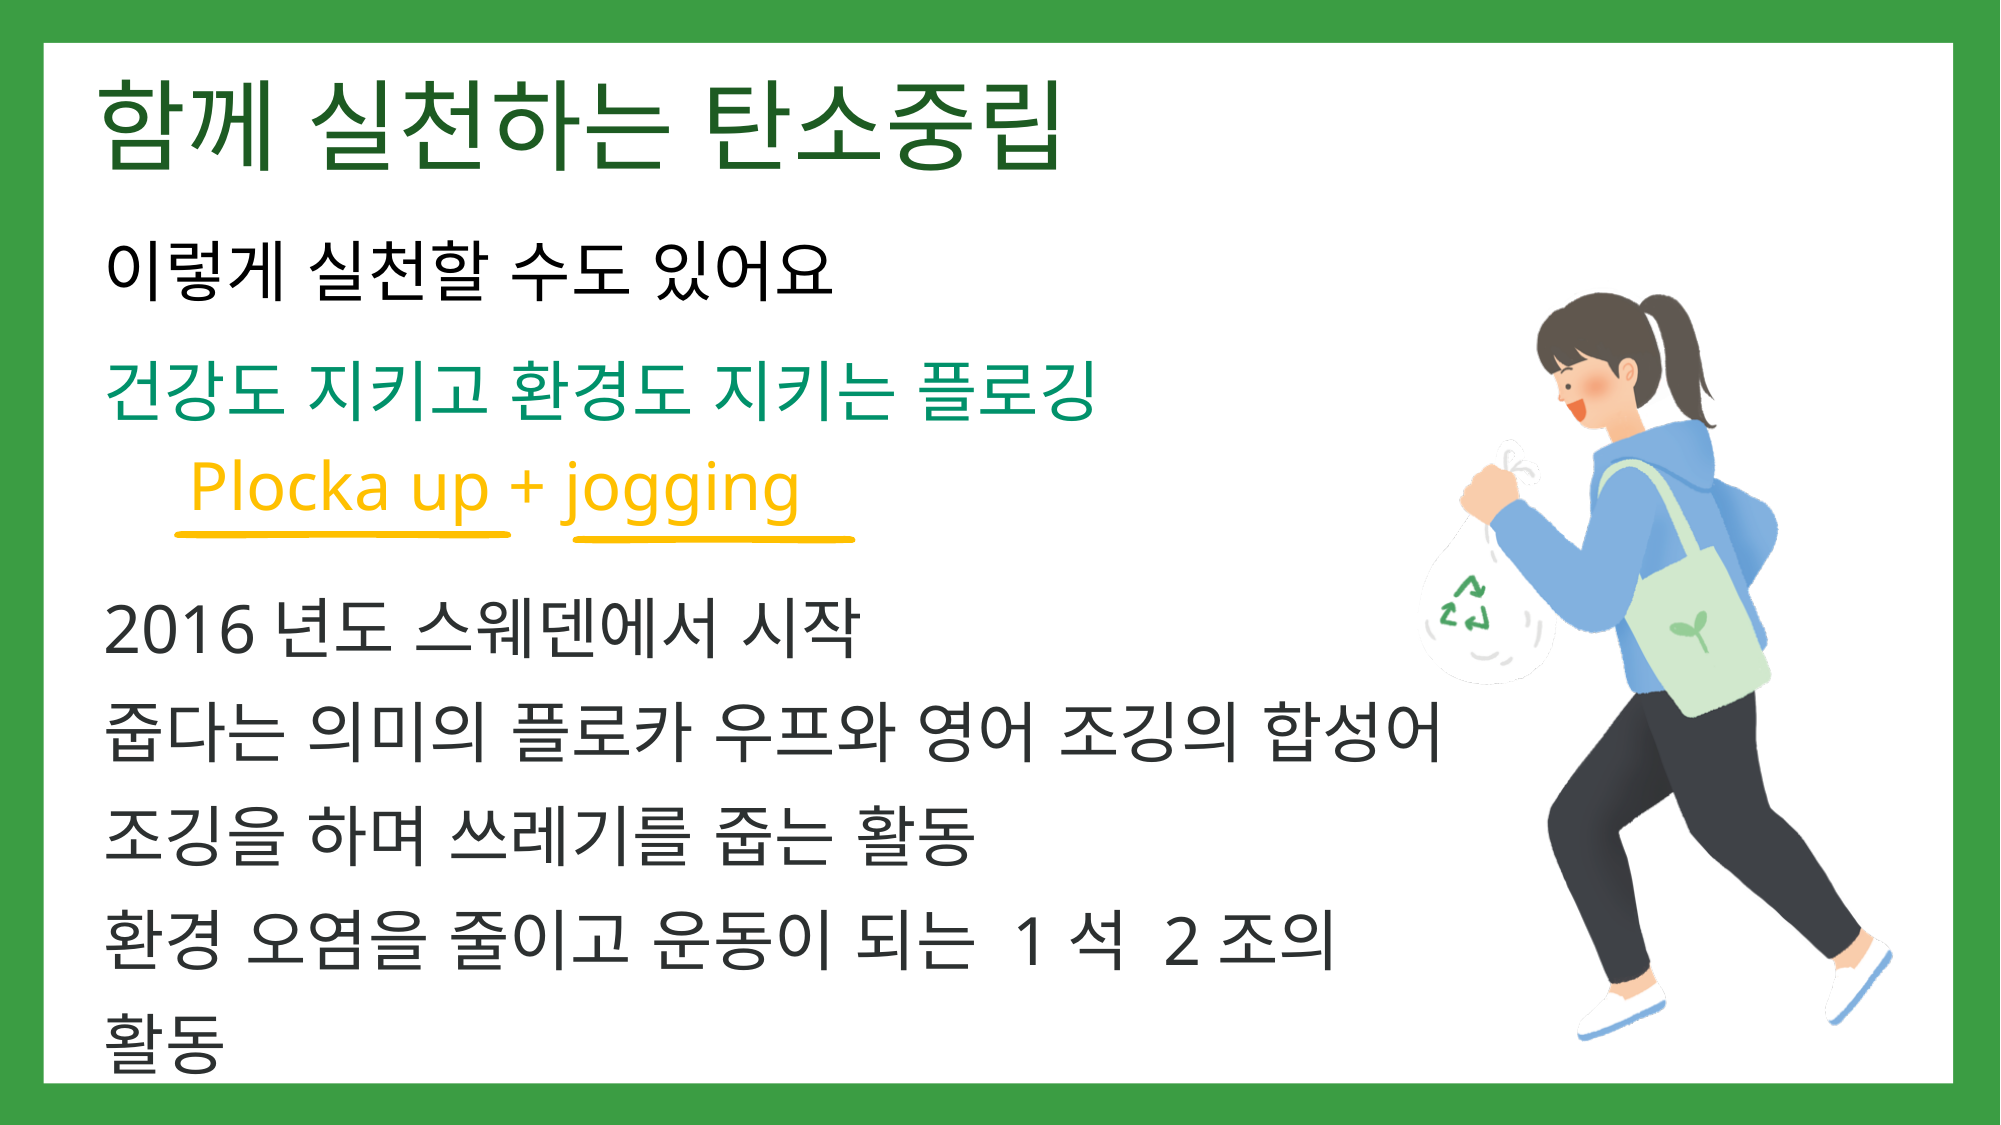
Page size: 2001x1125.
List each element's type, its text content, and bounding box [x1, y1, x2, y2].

text_box 2016년도 스웨덴에서 시작 줍다는 의미의 플로카 우프와 영어 조깅의 합성어 조깅을 하며 쓰레기를 줍는 활동 환경 오염을 줄이고 운동이 되는 1석 2조의 활동 [88, 555, 1485, 1090]
text_box [173, 529, 513, 540]
text_box Plocka up + jogging [174, 411, 897, 531]
text_box 이렇게 실천할 수도 있어요 [88, 198, 1258, 317]
text_box [571, 534, 857, 545]
text_box 함께 실천하는 탄소중립 [79, 55, 1880, 191]
text_box 건강도 지키고 환경도 지키는 플로깅 [88, 317, 1218, 437]
picture [1417, 279, 1932, 1042]
